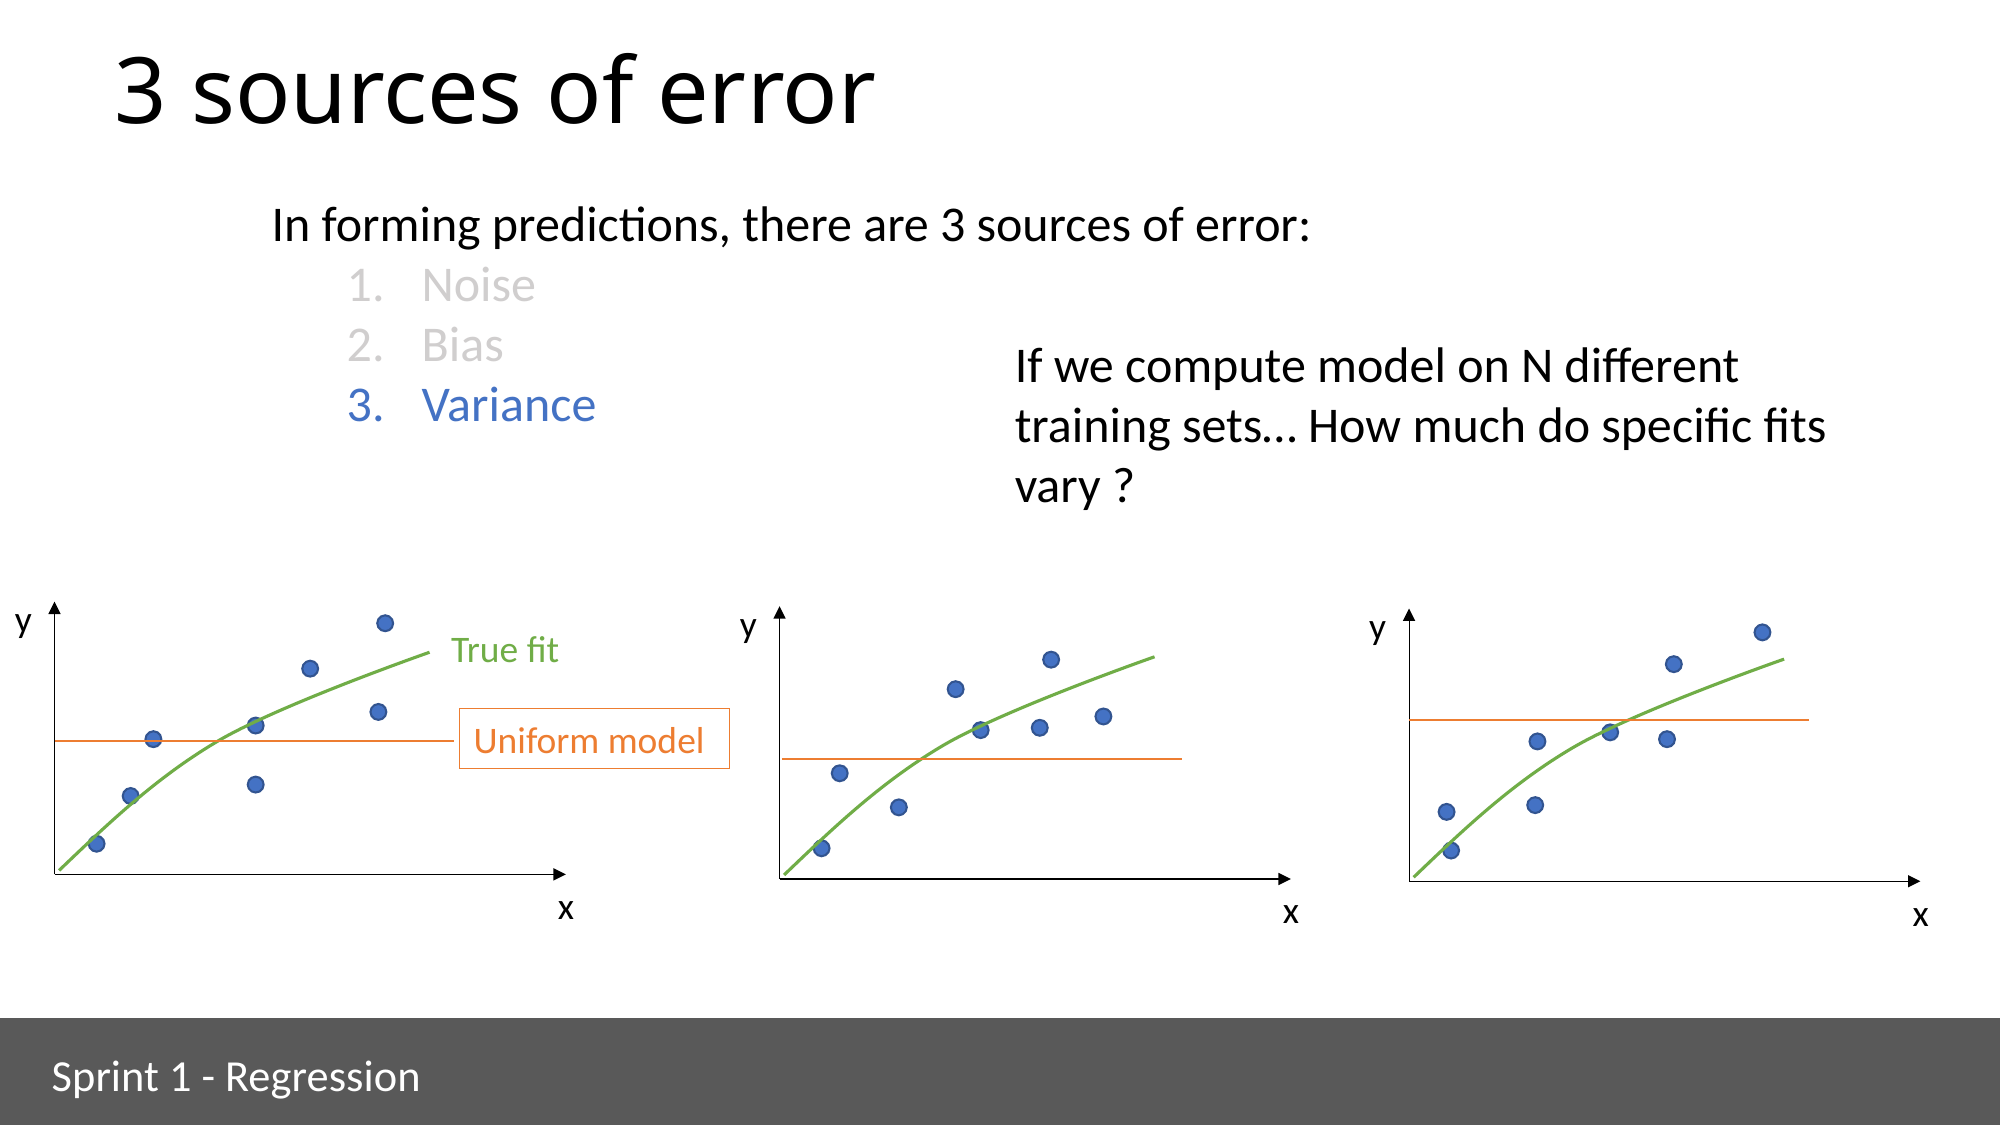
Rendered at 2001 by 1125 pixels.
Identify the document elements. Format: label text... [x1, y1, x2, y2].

text_box y [1354, 594, 1403, 655]
text_box In forming predictions, there are 3 sources of error: Noise Bias Variance [256, 184, 1471, 439]
text_box y [724, 592, 773, 653]
text_box x [1897, 881, 1946, 941]
text_box If we compute model on N different training sets… How much do specific fits vary ? [999, 324, 1914, 520]
text_box Uniform model [566, 708, 730, 769]
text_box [54, 601, 566, 875]
text_box x [543, 874, 591, 935]
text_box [1409, 608, 1921, 882]
text_box True fit [566, 617, 779, 678]
text_box x [1268, 878, 1316, 939]
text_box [0, 1019, 2000, 1125]
title 3 sources of error [99, 0, 1900, 188]
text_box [779, 606, 1291, 879]
text_box y [0, 588, 48, 648]
